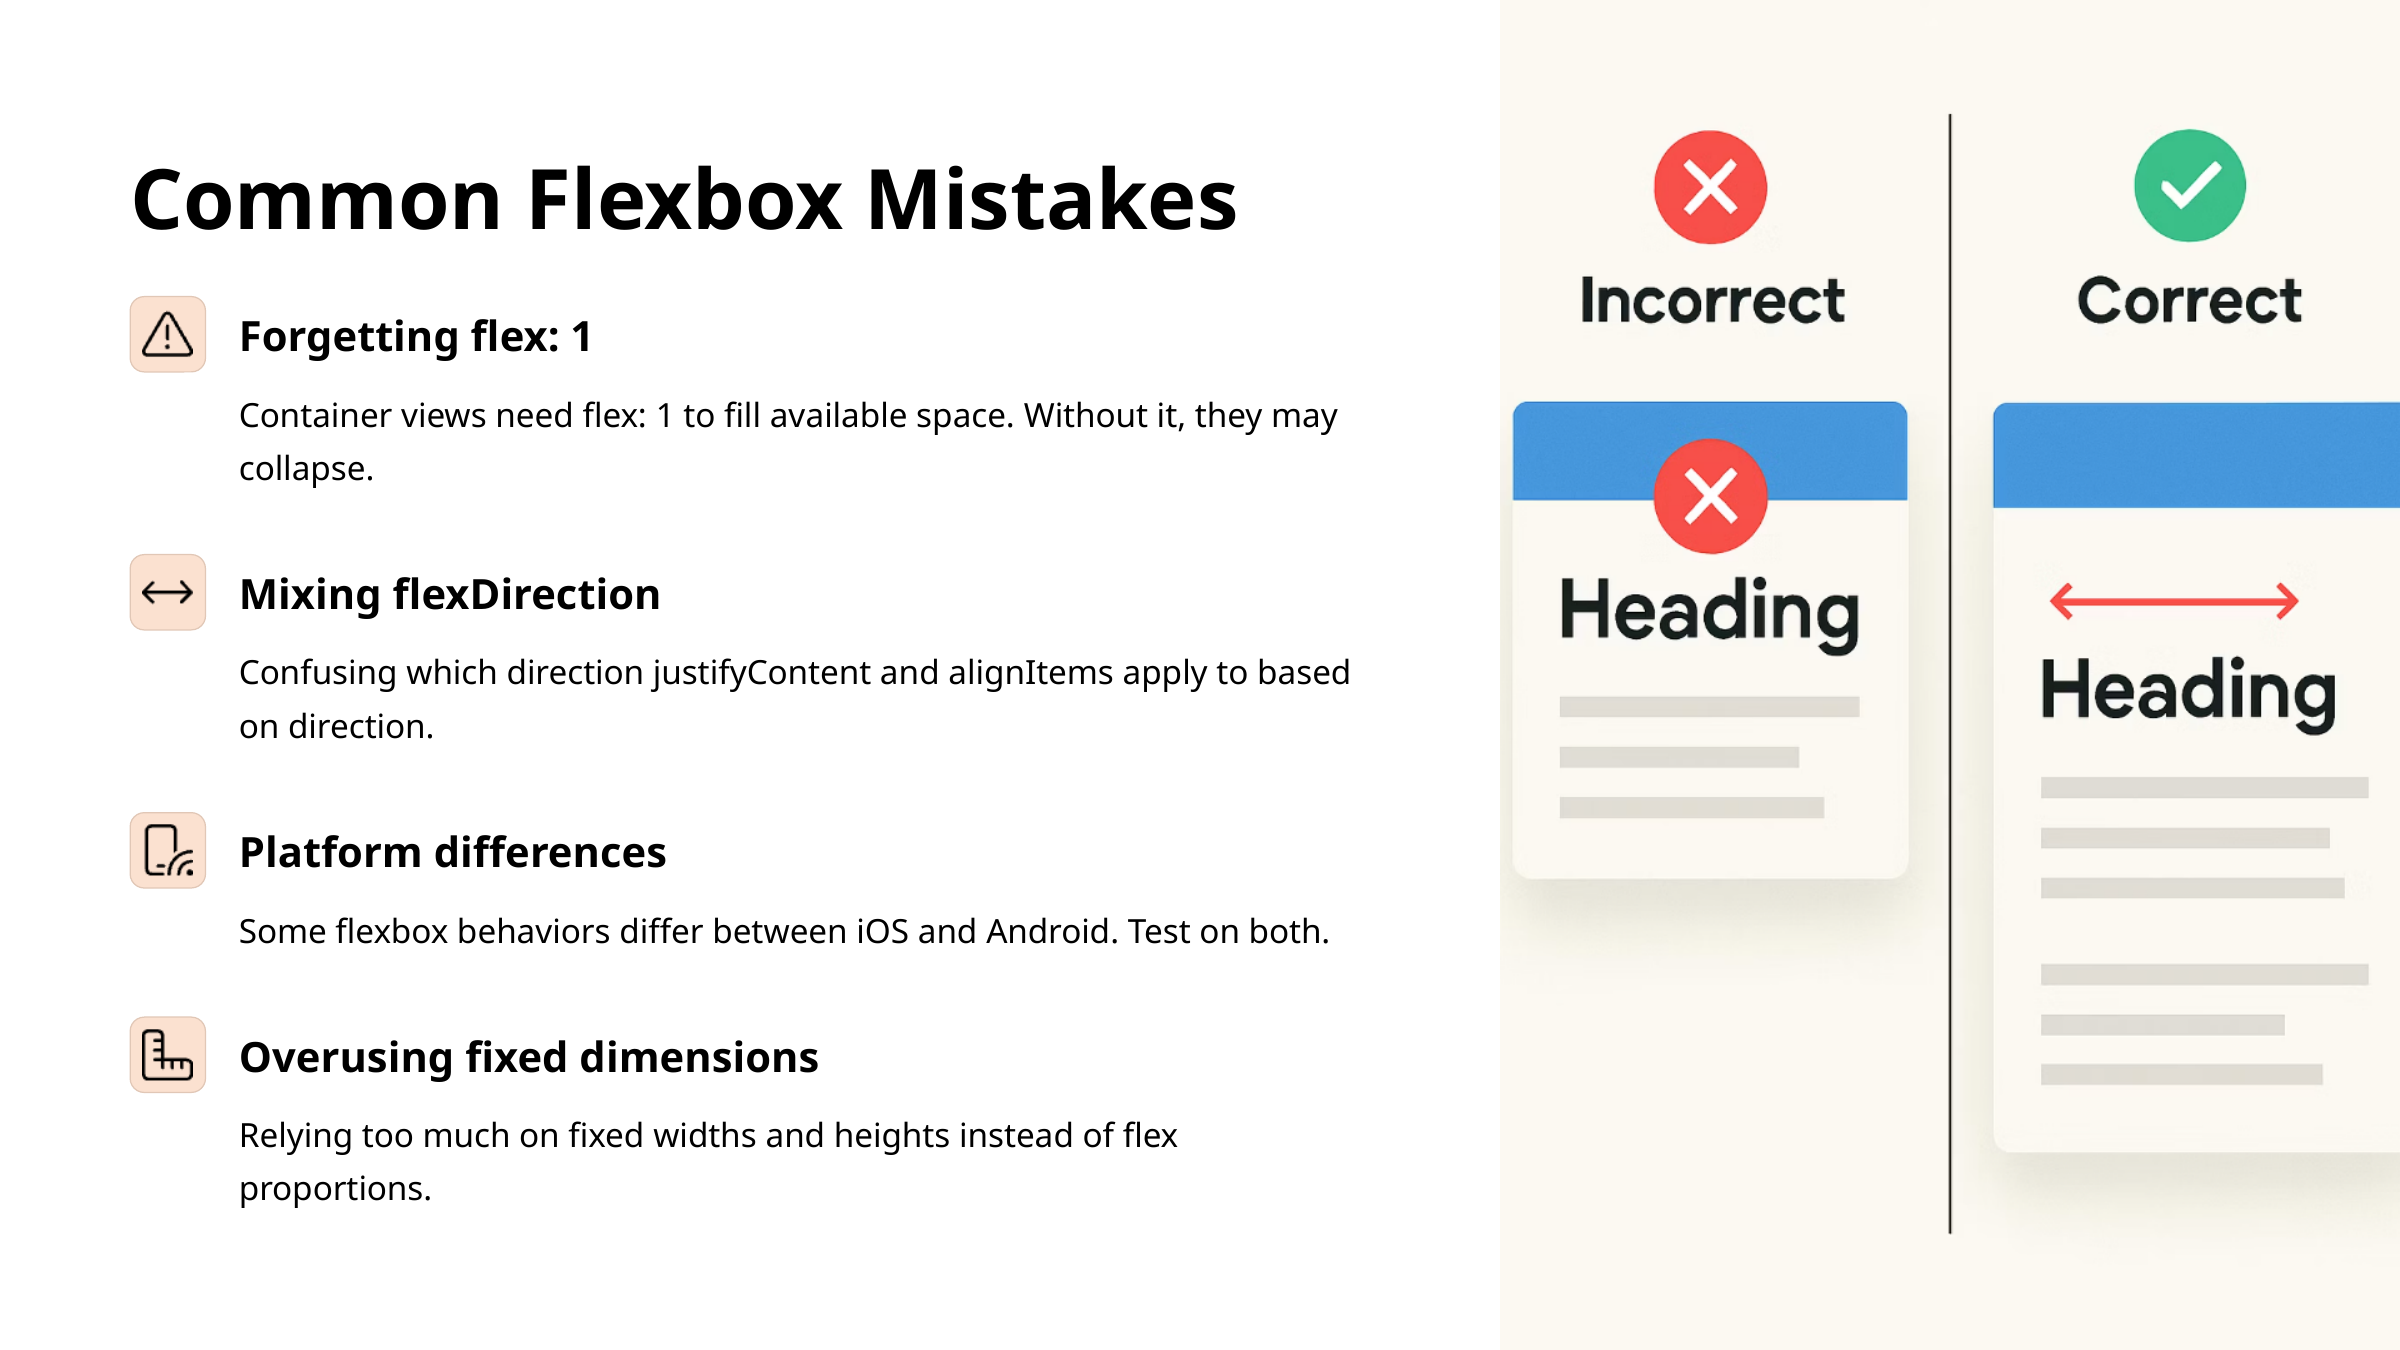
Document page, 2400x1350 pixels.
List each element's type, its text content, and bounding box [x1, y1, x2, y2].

text_box Forgetting flex: 1 [238, 308, 658, 361]
text_box Platform differences [238, 824, 658, 877]
text_box Container views need flex: 1 to fill available space. Without it, they may collapse. [238, 380, 1370, 488]
picture [142, 1023, 193, 1087]
picture [142, 302, 193, 366]
text_box Common Flexbox Mistakes [130, 141, 1230, 247]
text_box [130, 1017, 206, 1093]
picture [142, 560, 193, 624]
text_box Overusing fixed dimensions [238, 1028, 811, 1081]
text_box [130, 554, 206, 630]
picture [1499, 0, 2400, 1350]
text_box [130, 812, 206, 889]
text_box Some flexbox behaviors differ between iOS and Android. Test on both. [238, 896, 1370, 951]
text_box Mixing flexDirection [238, 566, 658, 619]
text_box Confusing which direction justifyContent and alignItems apply to based on direction. [238, 638, 1370, 746]
text_box Relying too much on fixed widths and heights instead of flex proportions. [238, 1101, 1370, 1209]
picture [142, 818, 193, 882]
text_box [130, 296, 206, 372]
